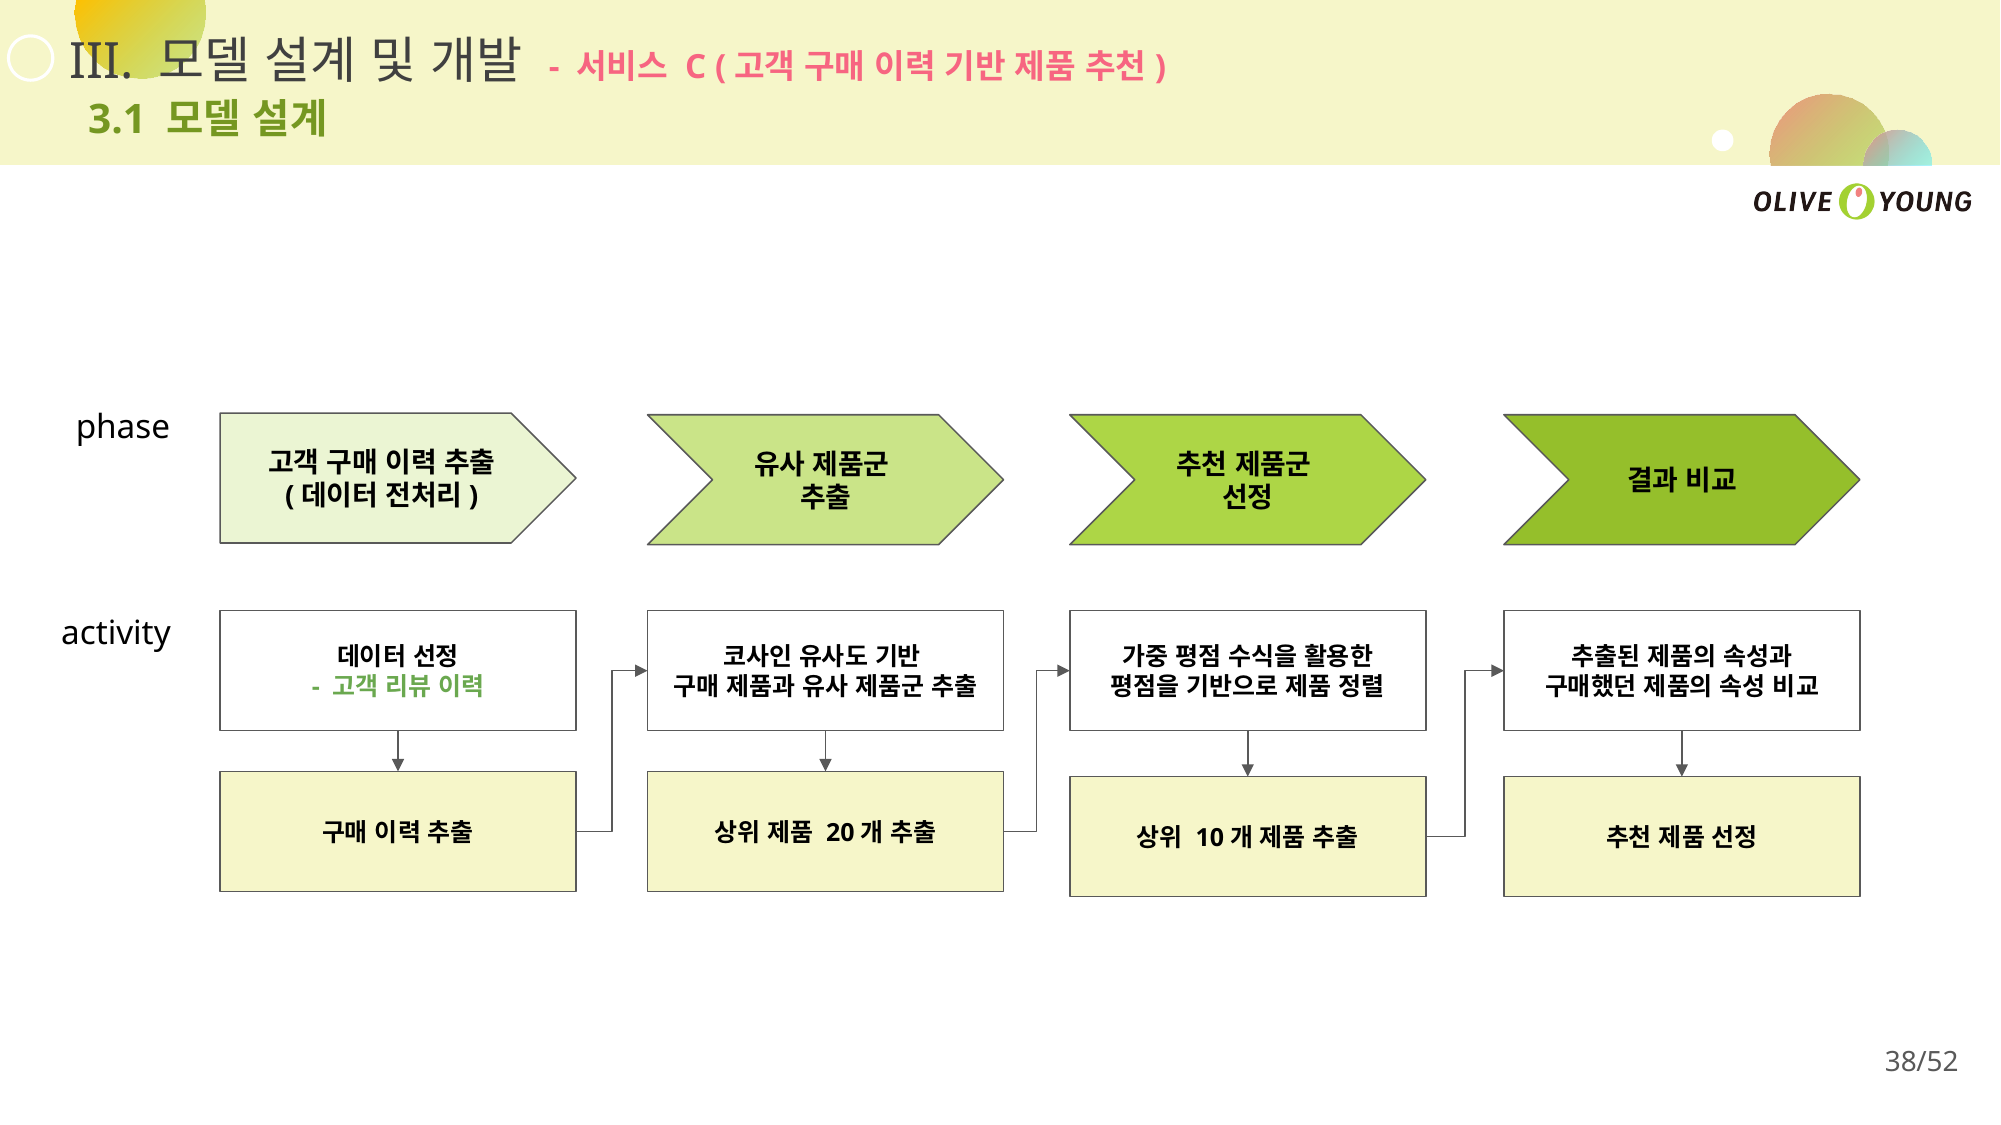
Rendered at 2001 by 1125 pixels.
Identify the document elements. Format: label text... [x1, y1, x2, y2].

text_box phase [55, 385, 208, 465]
picture [1744, 174, 1983, 228]
text_box III. 모델 설계 및 개발 - 서비스 C (고객 구매 이력 기반 제품 추천) [41, 8, 1284, 105]
text_box 3.1 모델 설계 [68, 72, 1558, 147]
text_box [219, 412, 1861, 897]
slide_number 38/52 [1828, 1019, 1974, 1106]
text_box activity [41, 591, 208, 671]
